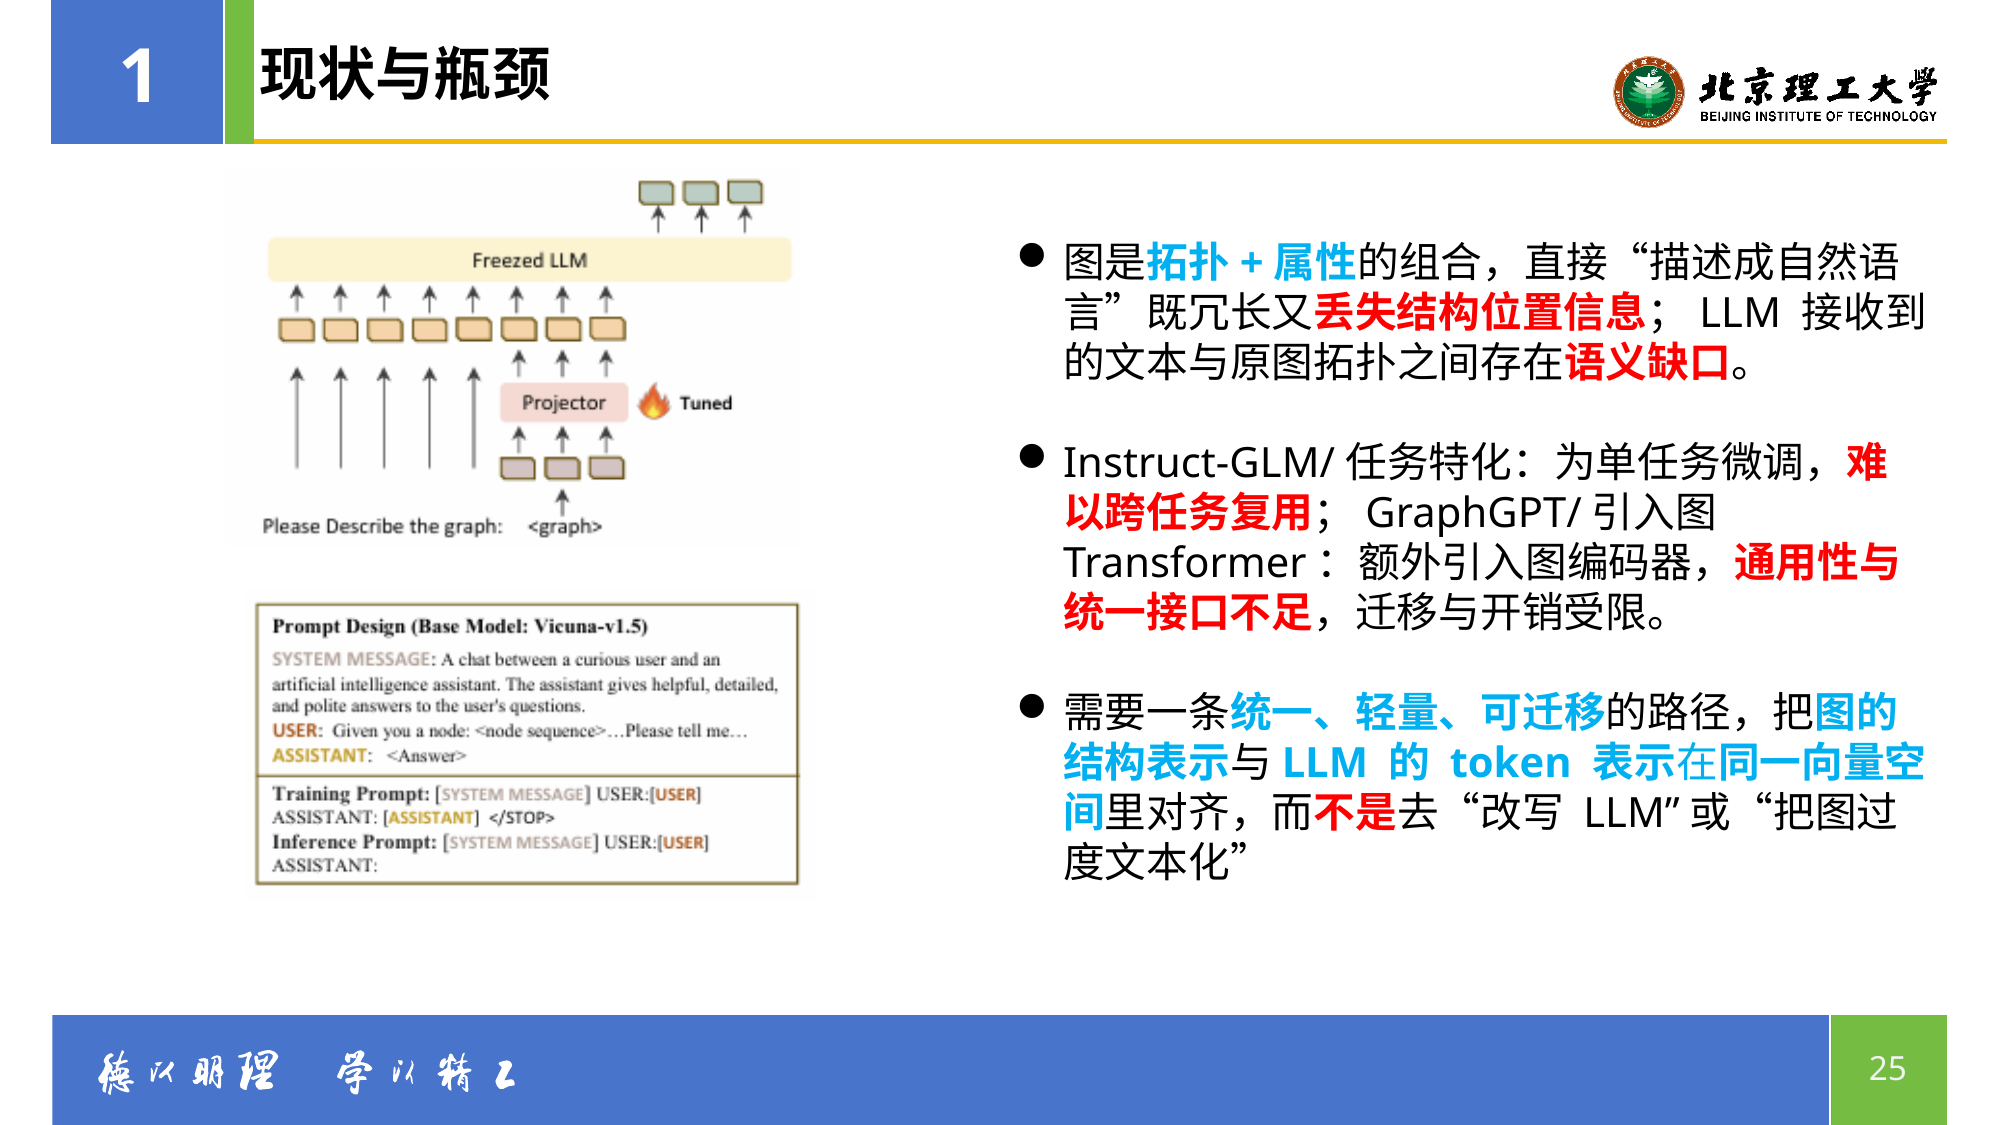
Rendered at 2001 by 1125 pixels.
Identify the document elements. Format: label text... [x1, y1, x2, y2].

picture [1613, 56, 1937, 128]
picture [243, 588, 816, 902]
text_box 1 [103, 20, 226, 126]
text_box 现状与瓶颈 [244, 37, 1662, 116]
picture [225, 169, 800, 547]
text_box 图是拓扑+属性的组合，直接“描述成自然语言”既冗长又丢失结构位置信息；LLM 接收到的文本与原图拓扑之间存在语义缺口。 Instruct-GLM/任务特化：为单任务微调，难以跨任务复用；GraphGPT/引入图Transformer：额外引入图编码器，通用性与统一接口不足，迁移与开销受限。 需要一条统一、轻量、可迁移的路径，把图的结构表示与LLM 的 token 表示在同一向量空间里对齐，而不是去“改写 LLM”或“把图过度文本化” [941, 235, 1928, 887]
